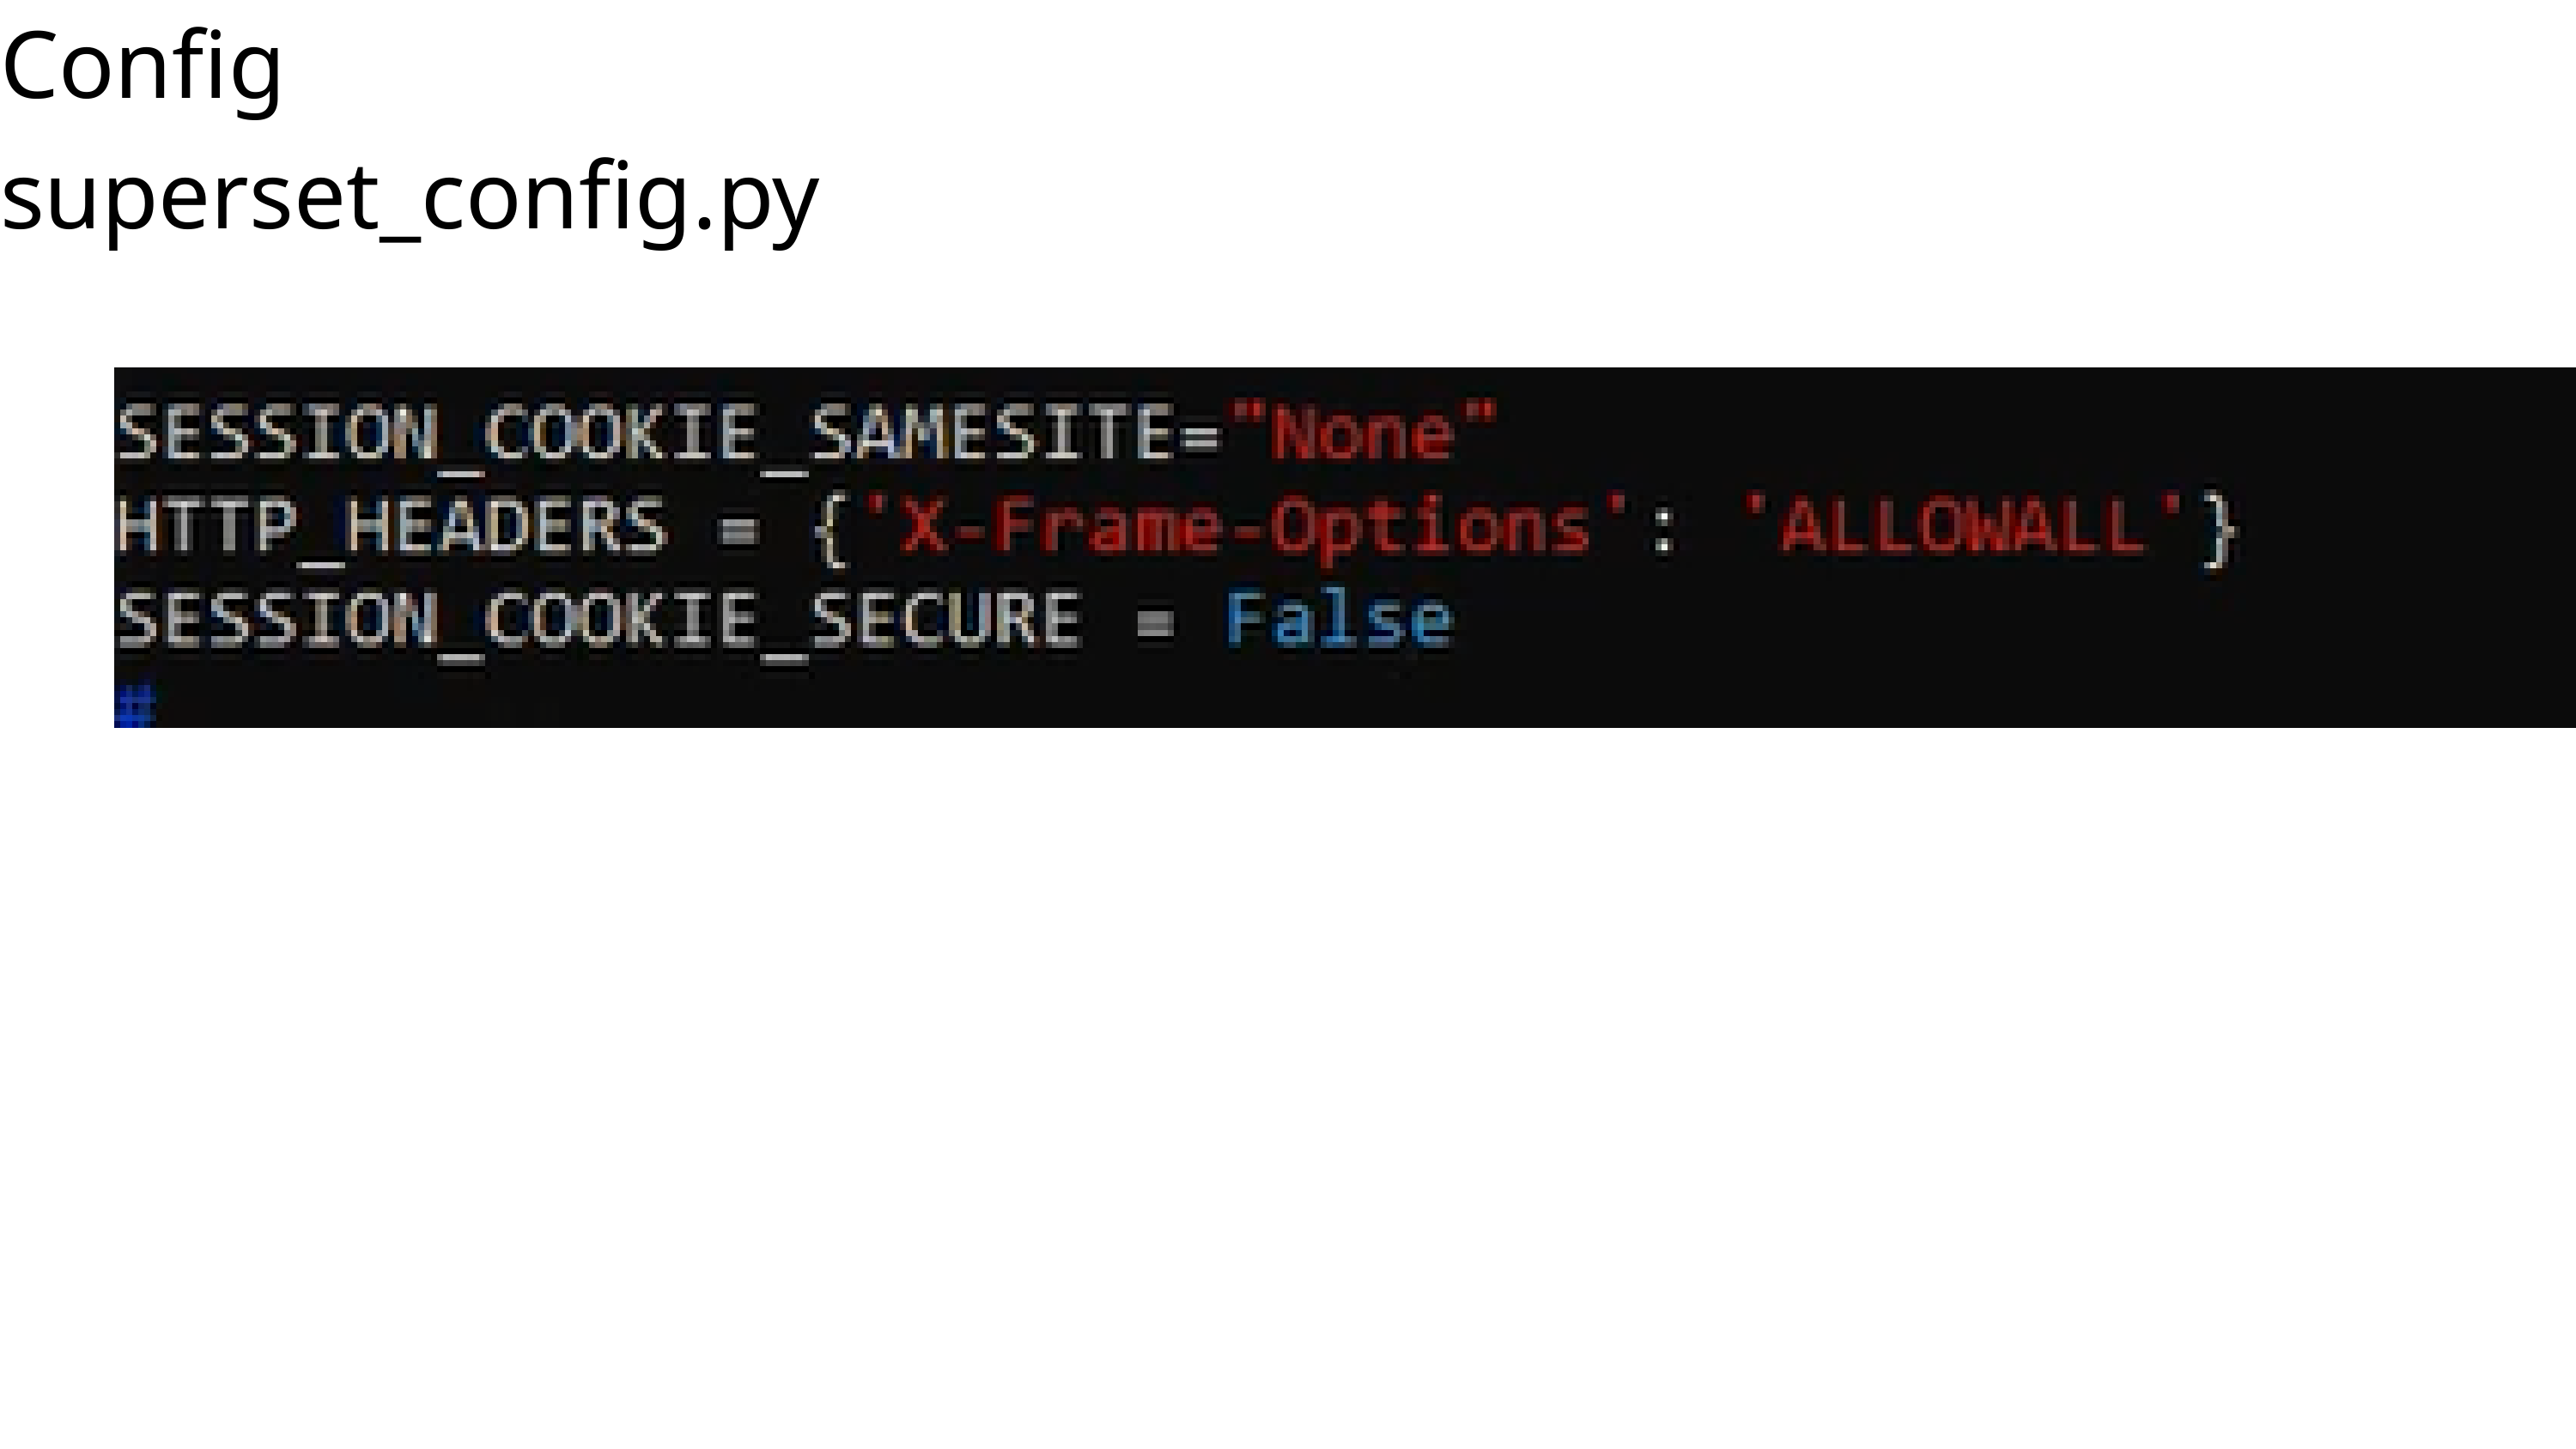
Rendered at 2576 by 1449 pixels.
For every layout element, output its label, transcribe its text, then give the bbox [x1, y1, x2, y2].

text_box Config superset_config.py [0, 0, 1115, 247]
picture [114, 367, 2576, 728]
